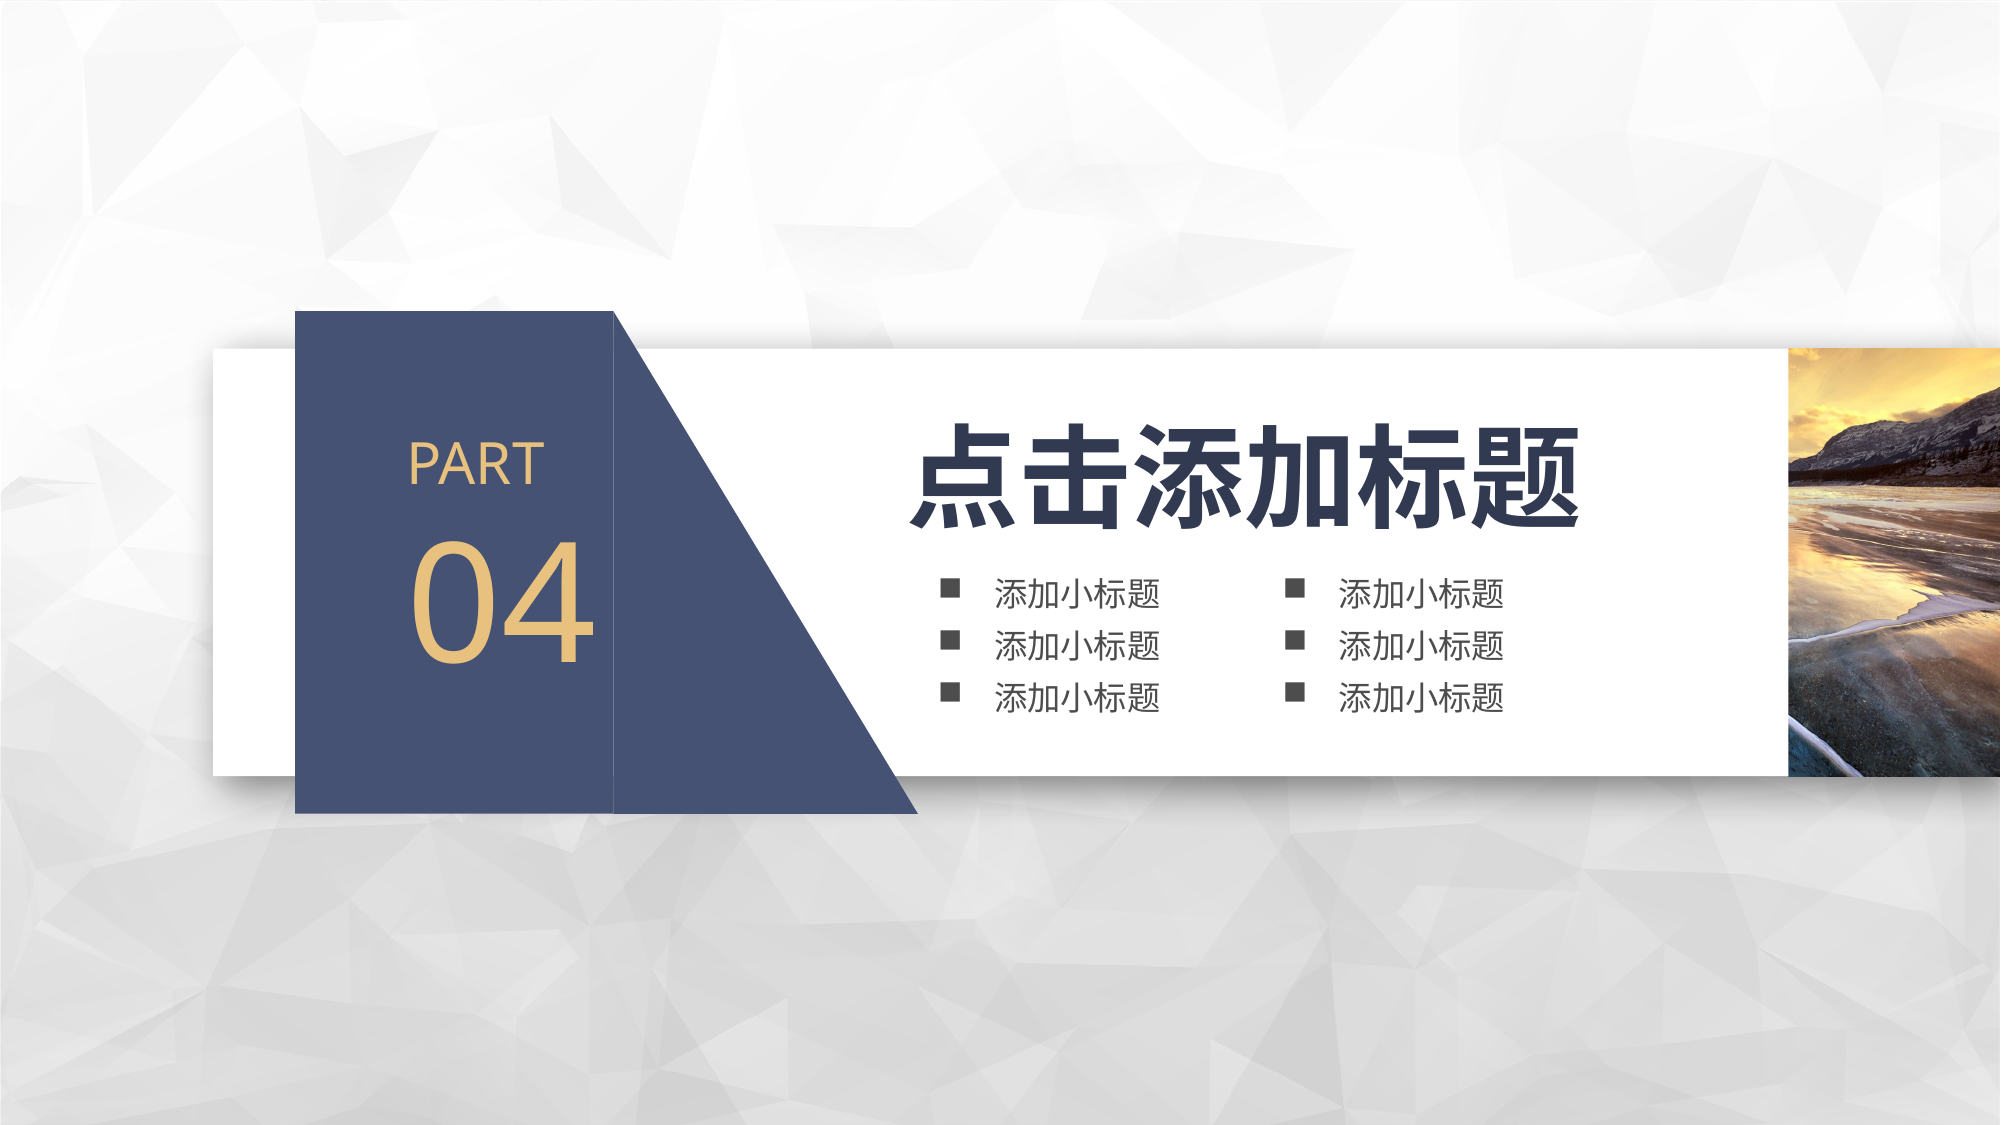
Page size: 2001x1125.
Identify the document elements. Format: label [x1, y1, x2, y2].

picture [0, 0, 2000, 1125]
text_box [918, 348, 2000, 777]
text_box [295, 311, 918, 814]
text_box [213, 348, 295, 777]
